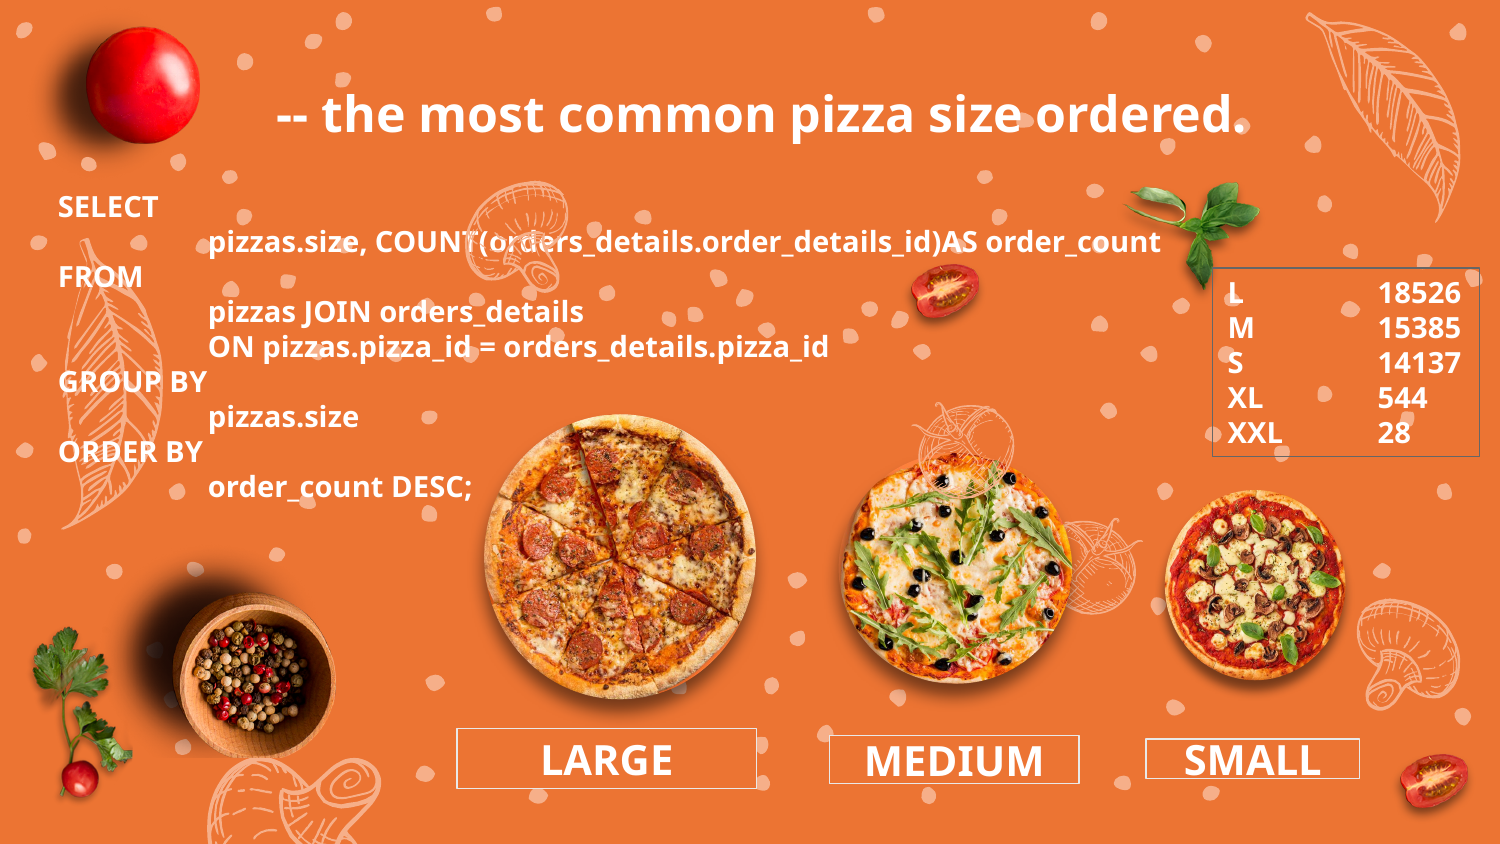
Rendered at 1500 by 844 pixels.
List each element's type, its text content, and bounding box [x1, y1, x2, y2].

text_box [419, 288, 952, 755]
text_box LARGE [456, 763, 757, 789]
text_box SMALL [1146, 739, 1360, 779]
picture [483, 414, 757, 700]
picture [1400, 754, 1468, 808]
picture [910, 264, 979, 318]
text_box MEDIUM [829, 735, 1079, 784]
list SELECT pizzas.size, COUNT(orders_details.order_details_id)AS order_count FROM pizzas JOIN orders_details ON pizzas.pizza_id = orders_details.pizza_id GROUP BY pizzas.size ORDER BY order_count DESC; [574, 210, 1185, 482]
picture [1122, 182, 1260, 290]
picture [25, 542, 336, 807]
picture [838, 452, 1073, 685]
picture [1164, 489, 1346, 681]
list SELECT pizzas.size, COUNT(orders_details.order_details_id)AS order_count FROM pizzas JOIN orders_details ON pizzas.pizza_id = orders_details.pizza_id GROUP BY pizzas.size ORDER BY order_count DESC; [42, 210, 459, 482]
text_box L 18526 M 15385 S 14137 XL 544 XXL 28 [1212, 267, 1480, 457]
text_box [464, 180, 569, 294]
title -- the most common pizza size ordered. [129, 88, 1396, 137]
picture [24, 4, 200, 183]
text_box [910, 401, 1016, 500]
